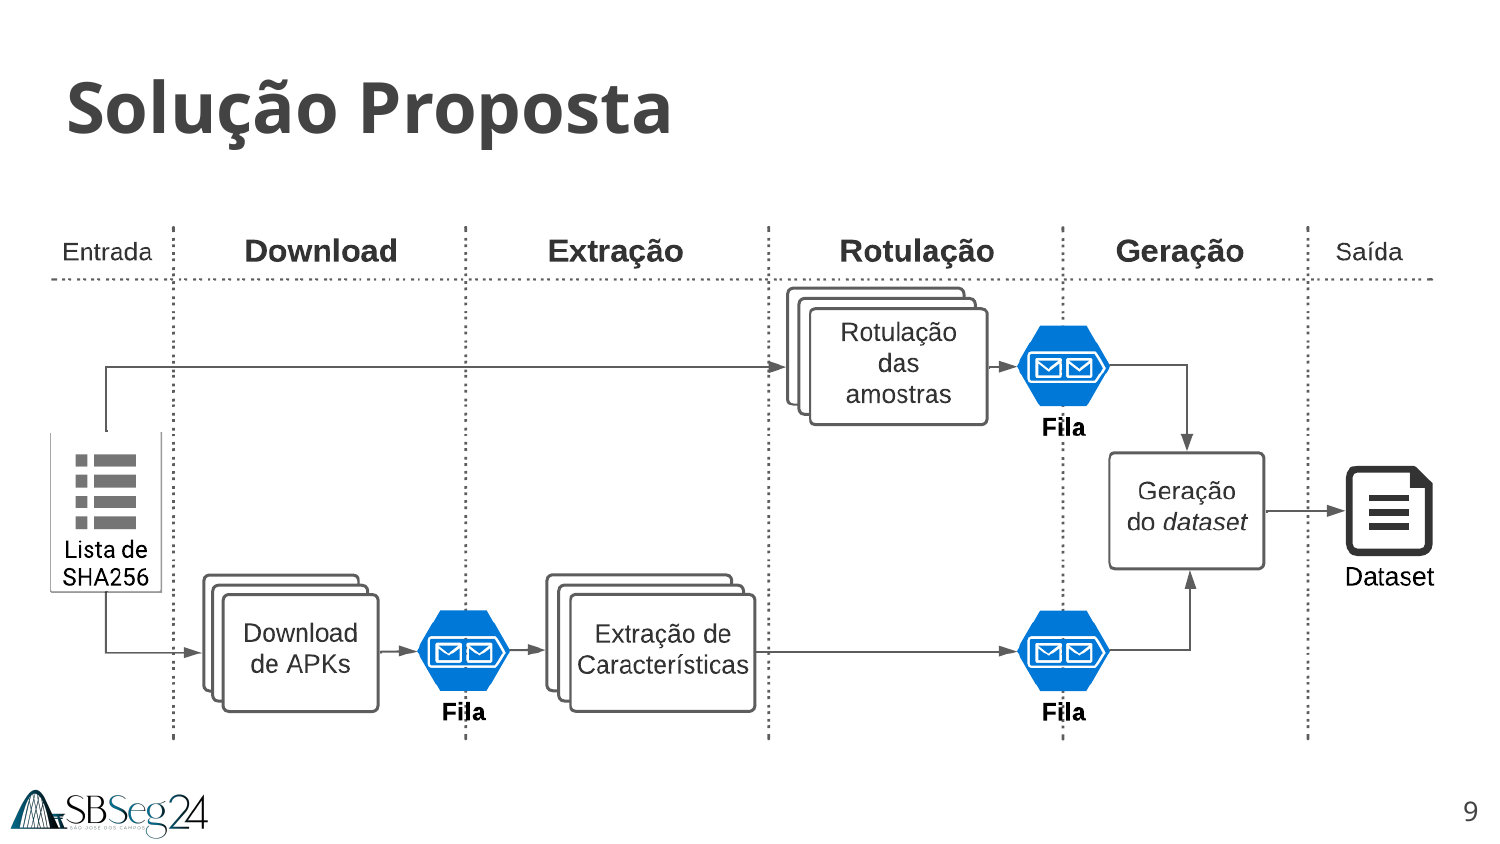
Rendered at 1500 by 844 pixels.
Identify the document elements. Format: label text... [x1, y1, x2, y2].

picture [0, 187, 1500, 778]
title Solução Proposta [51, 48, 1449, 142]
picture [5, 779, 212, 844]
slide_number ‹#› [1403, 786, 1494, 844]
